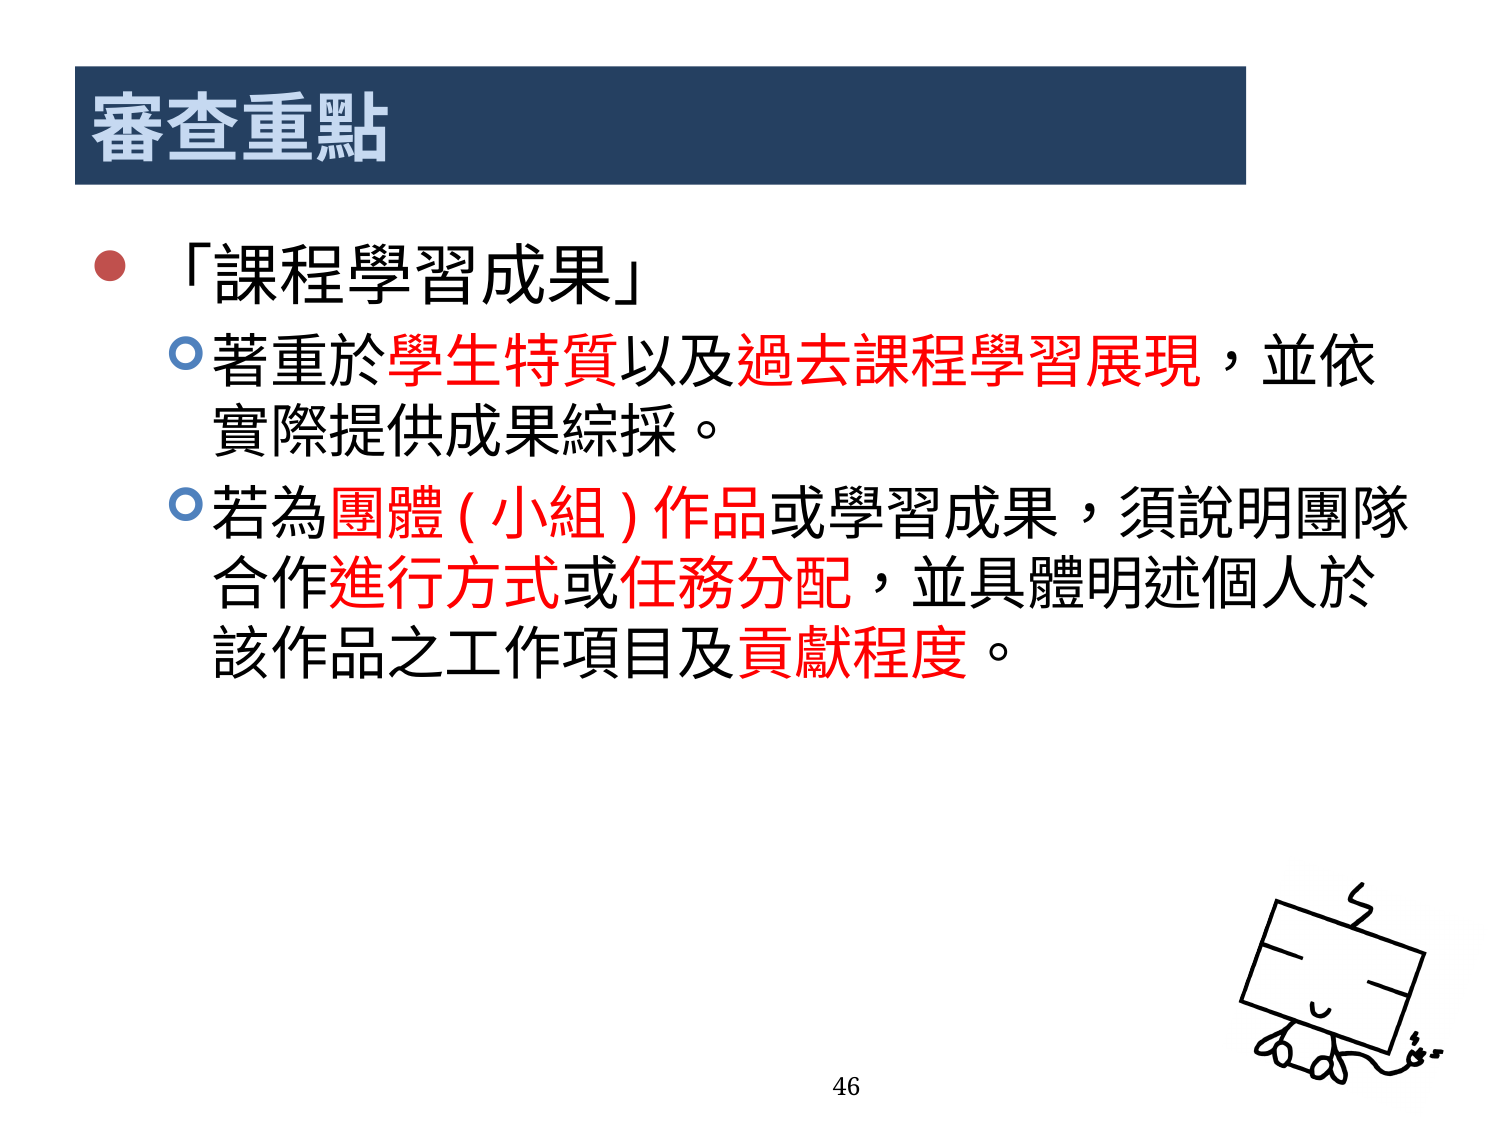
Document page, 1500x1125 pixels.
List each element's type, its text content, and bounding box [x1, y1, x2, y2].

slide_number 46 [671, 1062, 1022, 1113]
list 「課程學習成果」 著重於學生特質以及過去課程學習展現，並依實際提供成果綜採。 若為團體(小組)作品或學習成果，須說明團隊合作進行方式或任務分配，並具體明述個人於該作品之工作項目及貢獻程度。 [75, 224, 1425, 1038]
picture [1223, 905, 1487, 1116]
title 審查重點 [75, 66, 1247, 185]
